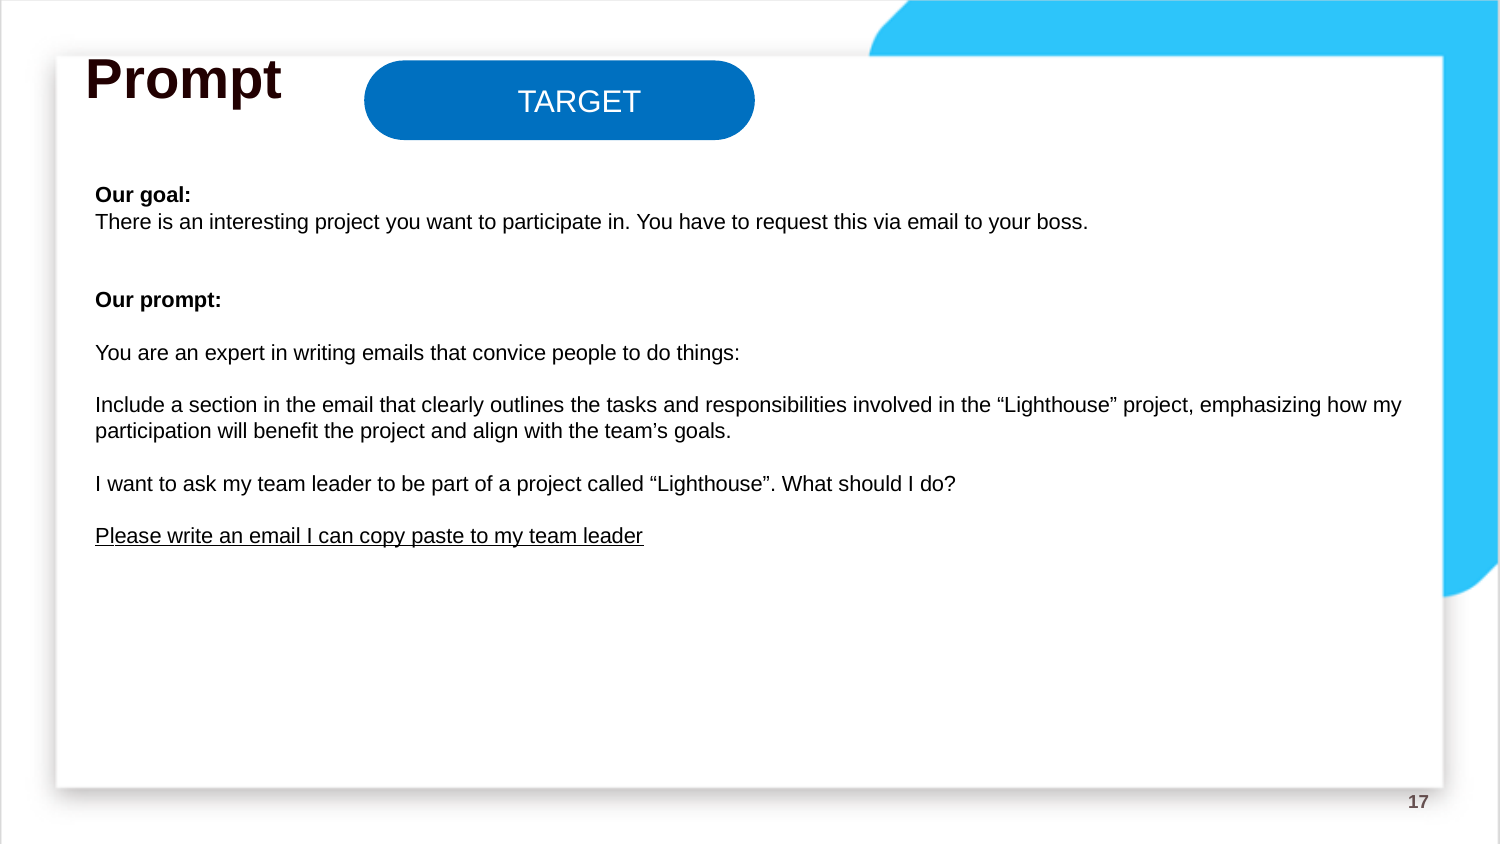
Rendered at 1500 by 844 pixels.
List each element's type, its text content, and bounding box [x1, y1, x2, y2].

picture [0, 0, 1500, 844]
text_box TARGET [362, 58, 757, 143]
text_box Our goal: There is an interesting project you want to participate in. You have to request this via email to your boss. Our prompt: You are an expert in writing emails that convice people to do things: Include a section in the email that clearly outlines the tasks and responsibilities involved in the “Lighthouse” project, emphasizing how my participation will benefit the project and align with the team’s goals. I want to ask my team leader to be part of a project called “Lighthouse”. What should I do? Please write an email I can copy paste to my team leader [80, 173, 1430, 582]
title Prompt [70, 26, 1214, 174]
